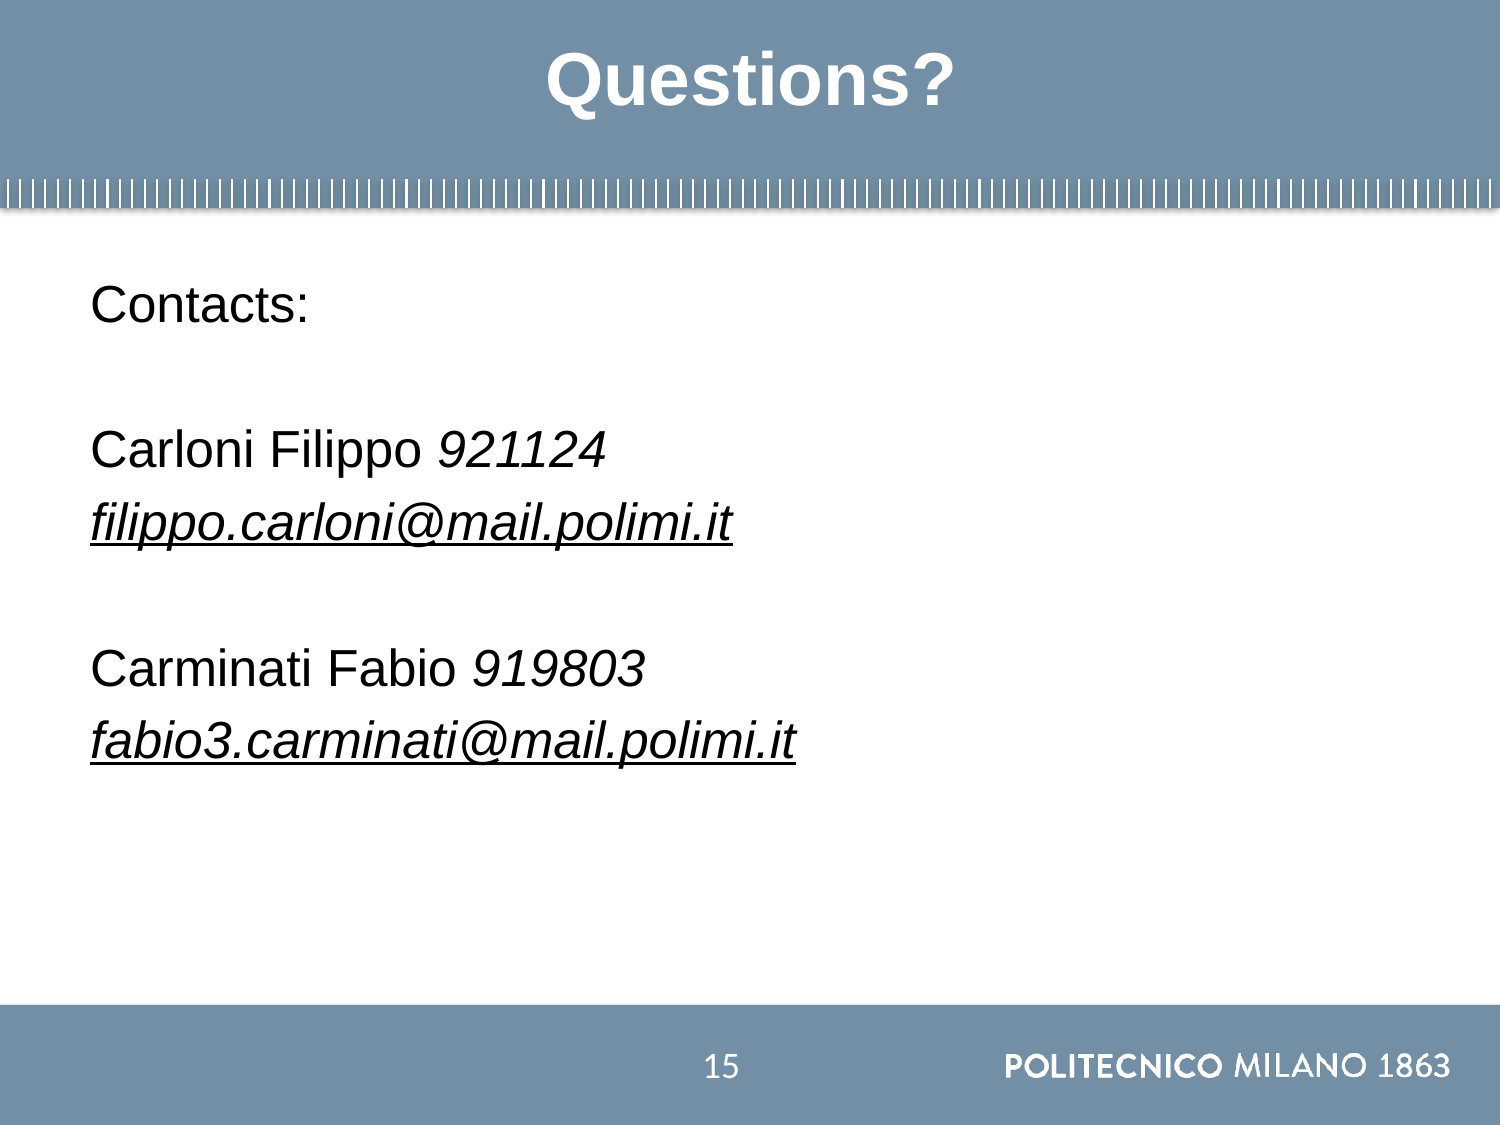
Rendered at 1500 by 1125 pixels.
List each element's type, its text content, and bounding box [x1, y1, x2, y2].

slide_number 15 [687, 1033, 812, 1096]
list Contacts: Carloni Filippo 921124 filippo.carloni@mail.polimi.it Carminati Fabio 919803 fabio3.carminati@mail.polimi.it [75, 262, 1441, 1005]
title Questions? [47, 22, 1455, 161]
picture [999, 1041, 1456, 1089]
